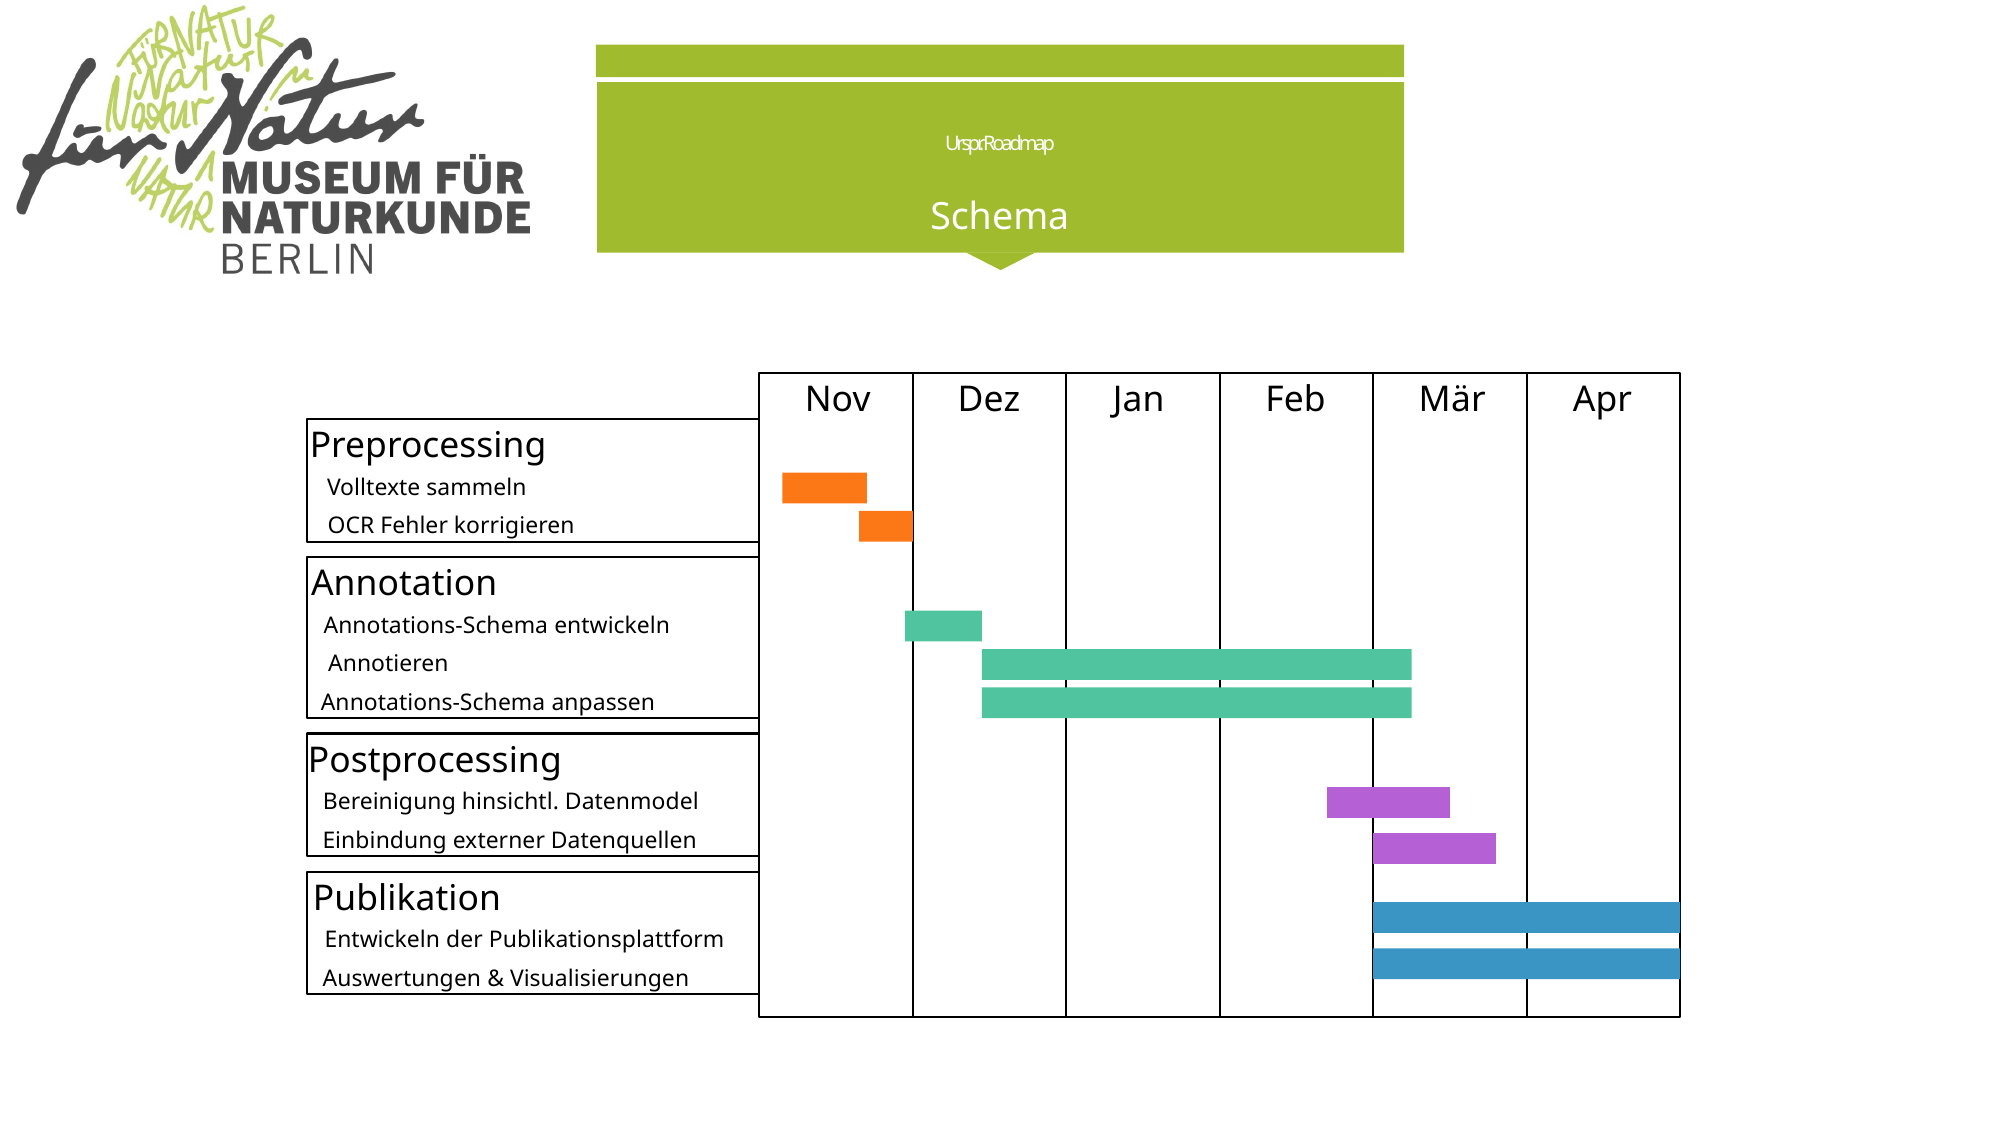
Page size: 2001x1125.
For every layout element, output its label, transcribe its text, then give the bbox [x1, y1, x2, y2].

table_cell 283 [0, 0, 546, 321]
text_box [299, 368, 1681, 1018]
title Urspr. Roadmap [611, 96, 1389, 192]
text_box Schema [915, 184, 1085, 245]
